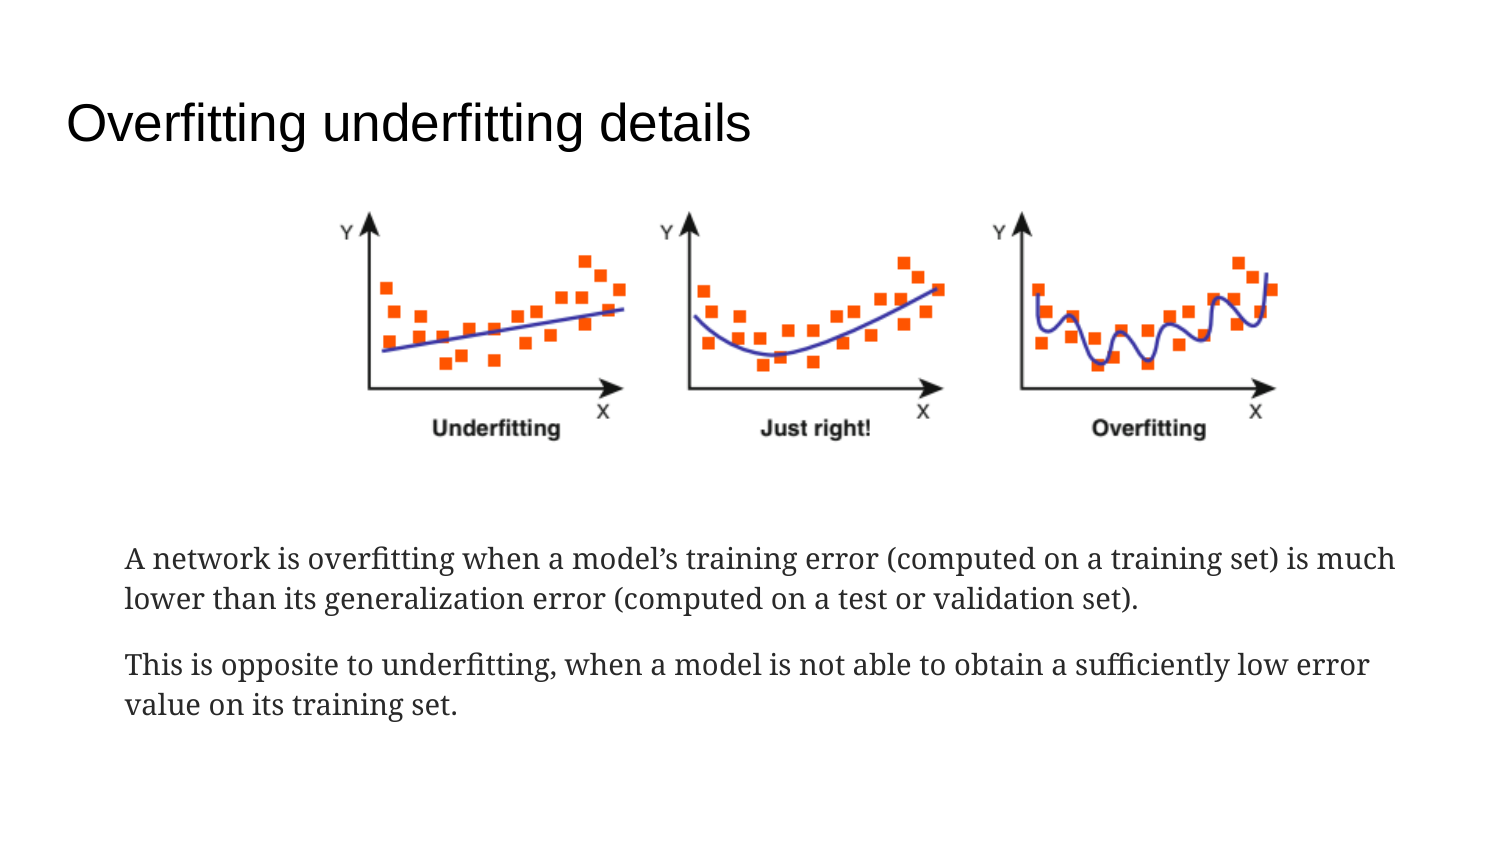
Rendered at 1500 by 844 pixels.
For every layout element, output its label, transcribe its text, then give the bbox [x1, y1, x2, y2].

picture [320, 188, 1303, 455]
list A network is overfitting when a model’s training error (computed on a training set) is much lower than its generalization error (computed on a test or validation set). This is opposite to underfitting, when a model is not able to obtain a sufficiently low error value on its training set. [109, 520, 1449, 750]
title Overfitting underfitting details [51, 72, 1449, 167]
